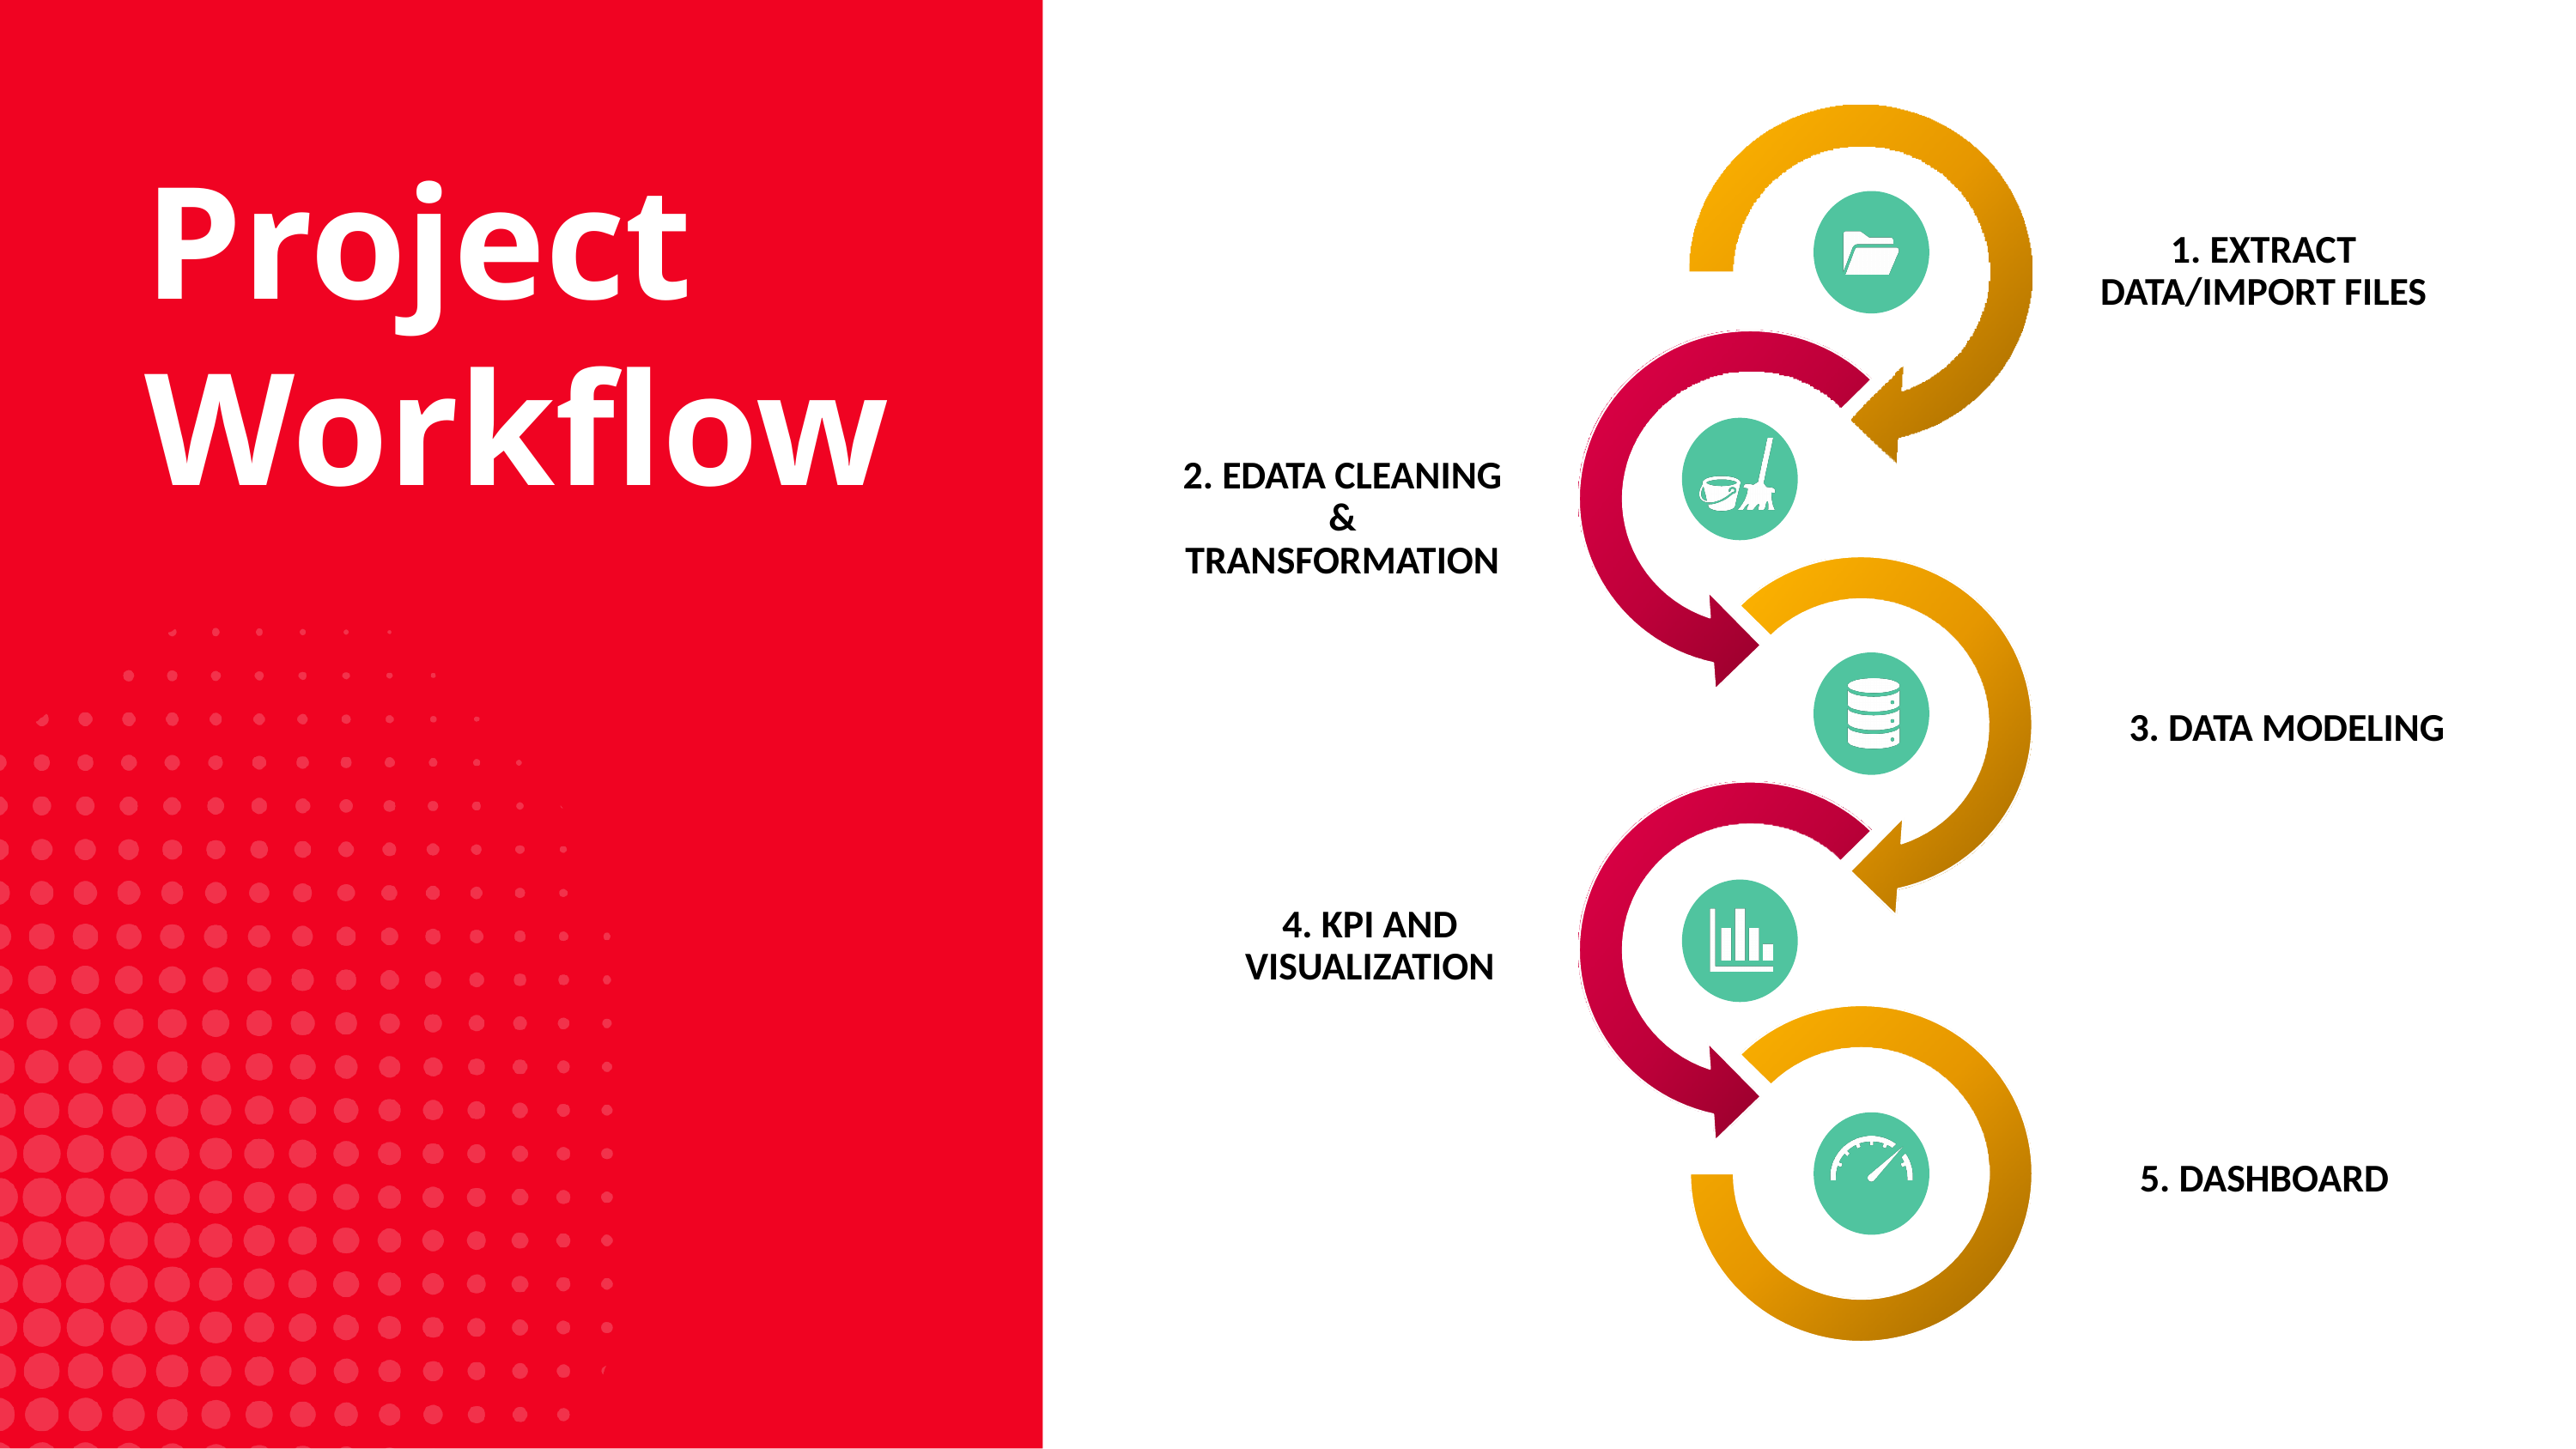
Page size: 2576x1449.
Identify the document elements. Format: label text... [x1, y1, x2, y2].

text_box [0, 0, 1043, 1449]
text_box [2126, 706, 2488, 809]
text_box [2118, 1158, 2447, 1228]
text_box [1578, 105, 2033, 1343]
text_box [2082, 228, 2492, 331]
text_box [1224, 903, 1553, 1006]
text_box [0, 627, 614, 1449]
text_box Project Workflow [144, 143, 891, 517]
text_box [1180, 454, 1547, 629]
